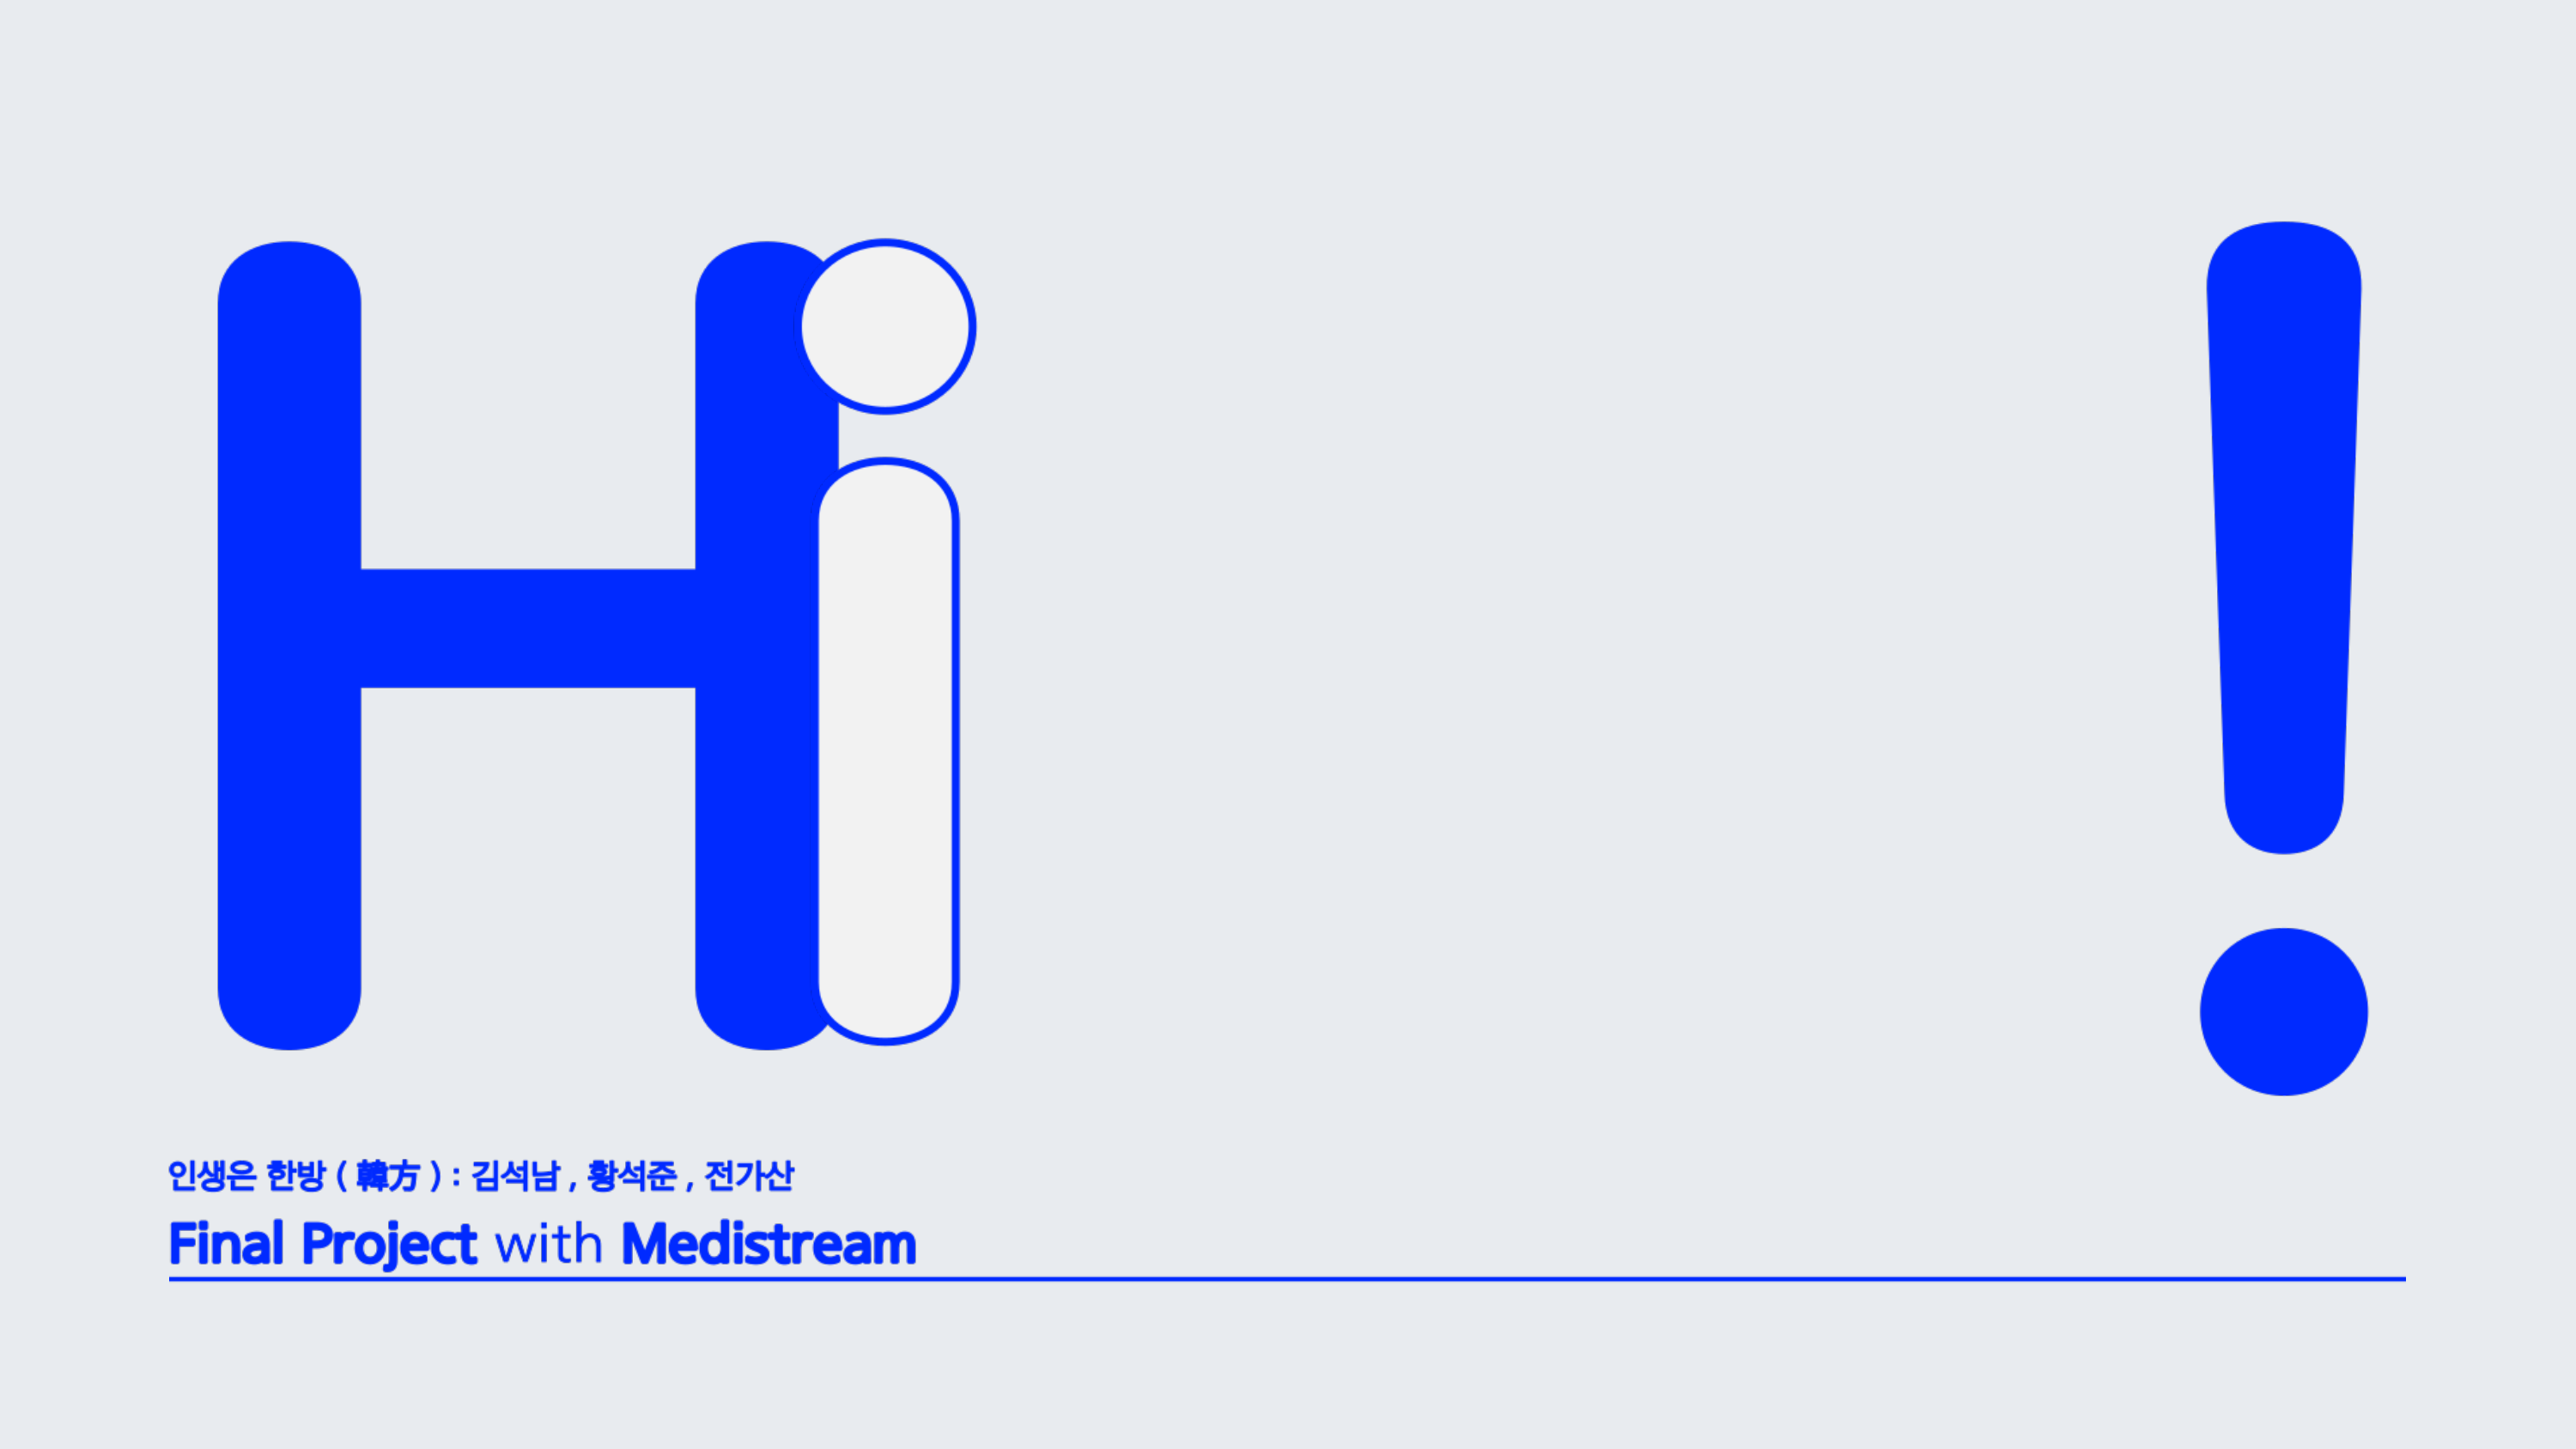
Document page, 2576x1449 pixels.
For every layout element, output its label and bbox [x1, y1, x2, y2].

text_box [169, 1270, 1557, 1288]
picture [0, 0, 2576, 1449]
